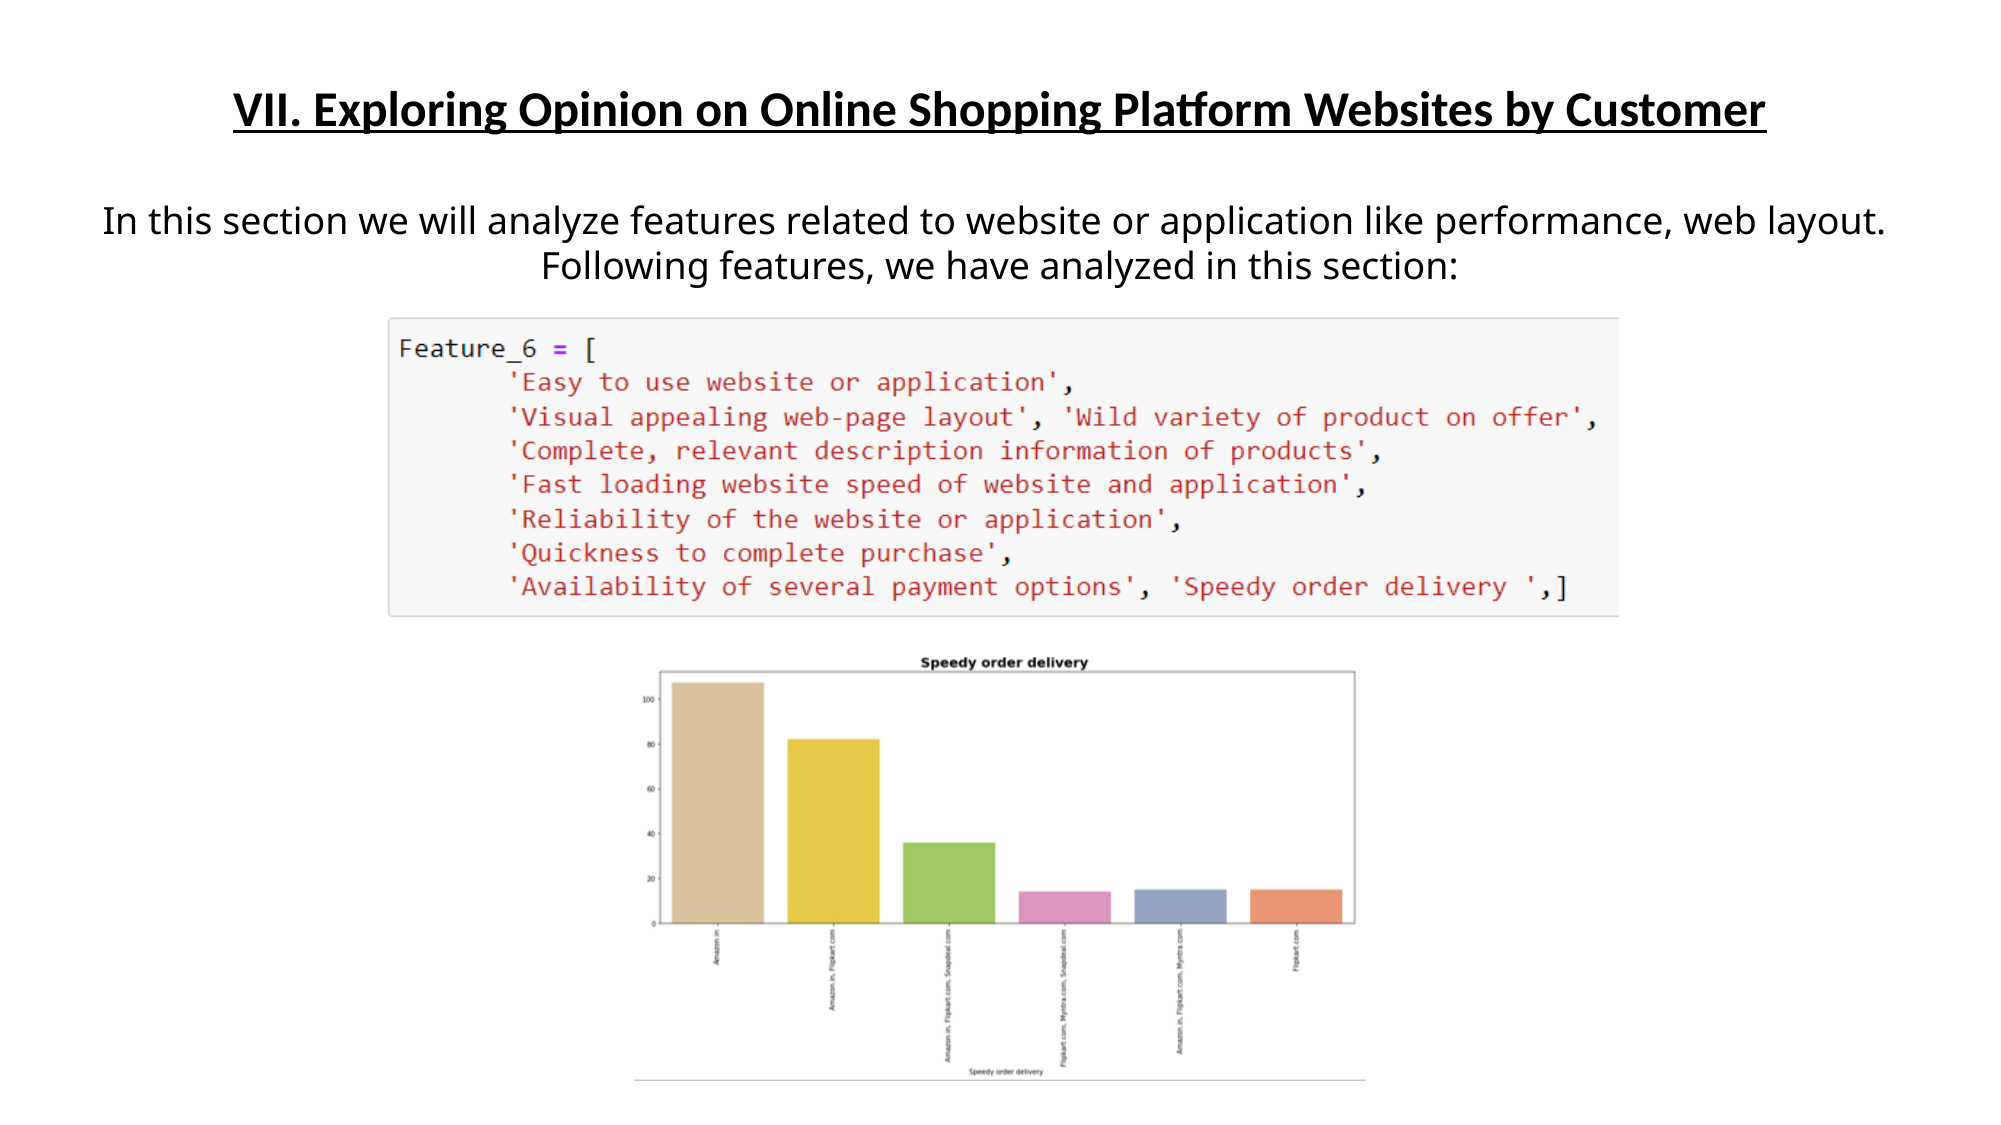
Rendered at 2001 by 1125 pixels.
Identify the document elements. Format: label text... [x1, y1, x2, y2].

picture [380, 309, 1619, 626]
text_box VII. Exploring Opinion on Online Shopping Platform Websites by Customer In this section we will analyze features related to website or application like performance, web layout. Following features, we have analyzed in this section: [0, 69, 2000, 295]
picture [634, 657, 1366, 1081]
